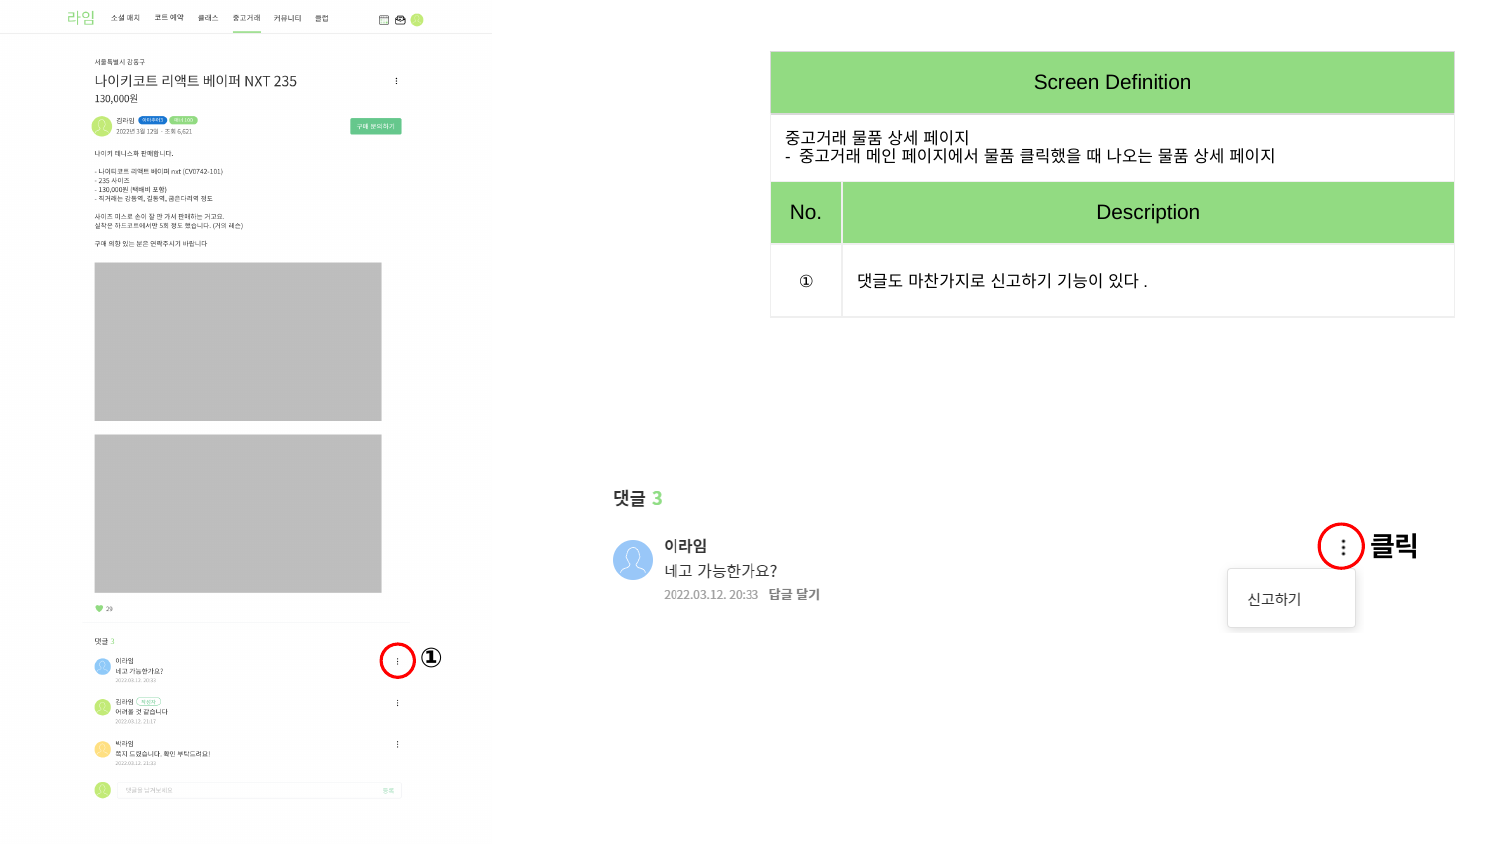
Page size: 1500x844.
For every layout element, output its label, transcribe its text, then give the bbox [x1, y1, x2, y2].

table_cell Description [843, 182, 1454, 243]
table_cell 댓글도 마찬가지로 신고하기 기능이 있다. [843, 245, 1454, 316]
table_cell 중고거래 물품 상세 페이지 - 중고거래 메인 페이지에서 물품 클릭했을 때 나오는 물품 상세 페이지 [771, 115, 1454, 181]
table_cell ① [771, 245, 841, 316]
picture [598, 475, 1364, 633]
table_cell No. [771, 182, 841, 243]
text_box 클릭 [1369, 514, 1449, 577]
table_header Screen Definition [771, 52, 1454, 113]
picture [0, 0, 492, 844]
